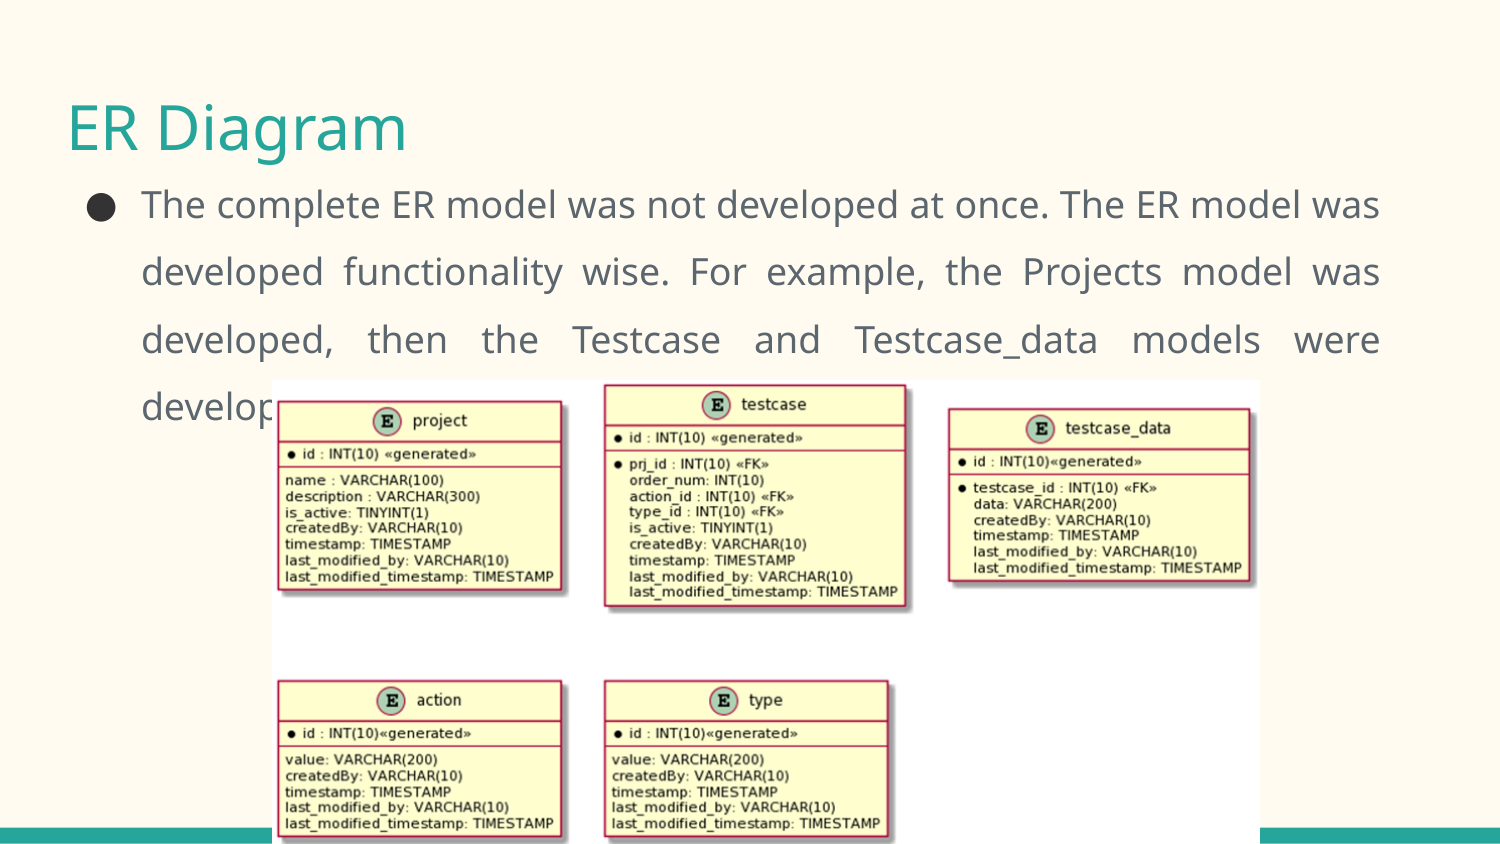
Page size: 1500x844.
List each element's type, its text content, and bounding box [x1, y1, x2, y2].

picture [272, 380, 1260, 844]
title ER Diagram [51, 72, 1449, 143]
list The complete ER model was not developed at once. The ER model was developed functionality wise. For example, the Projects model was developed, then the Testcase and Testcase_data models were developed. [51, 143, 1449, 701]
